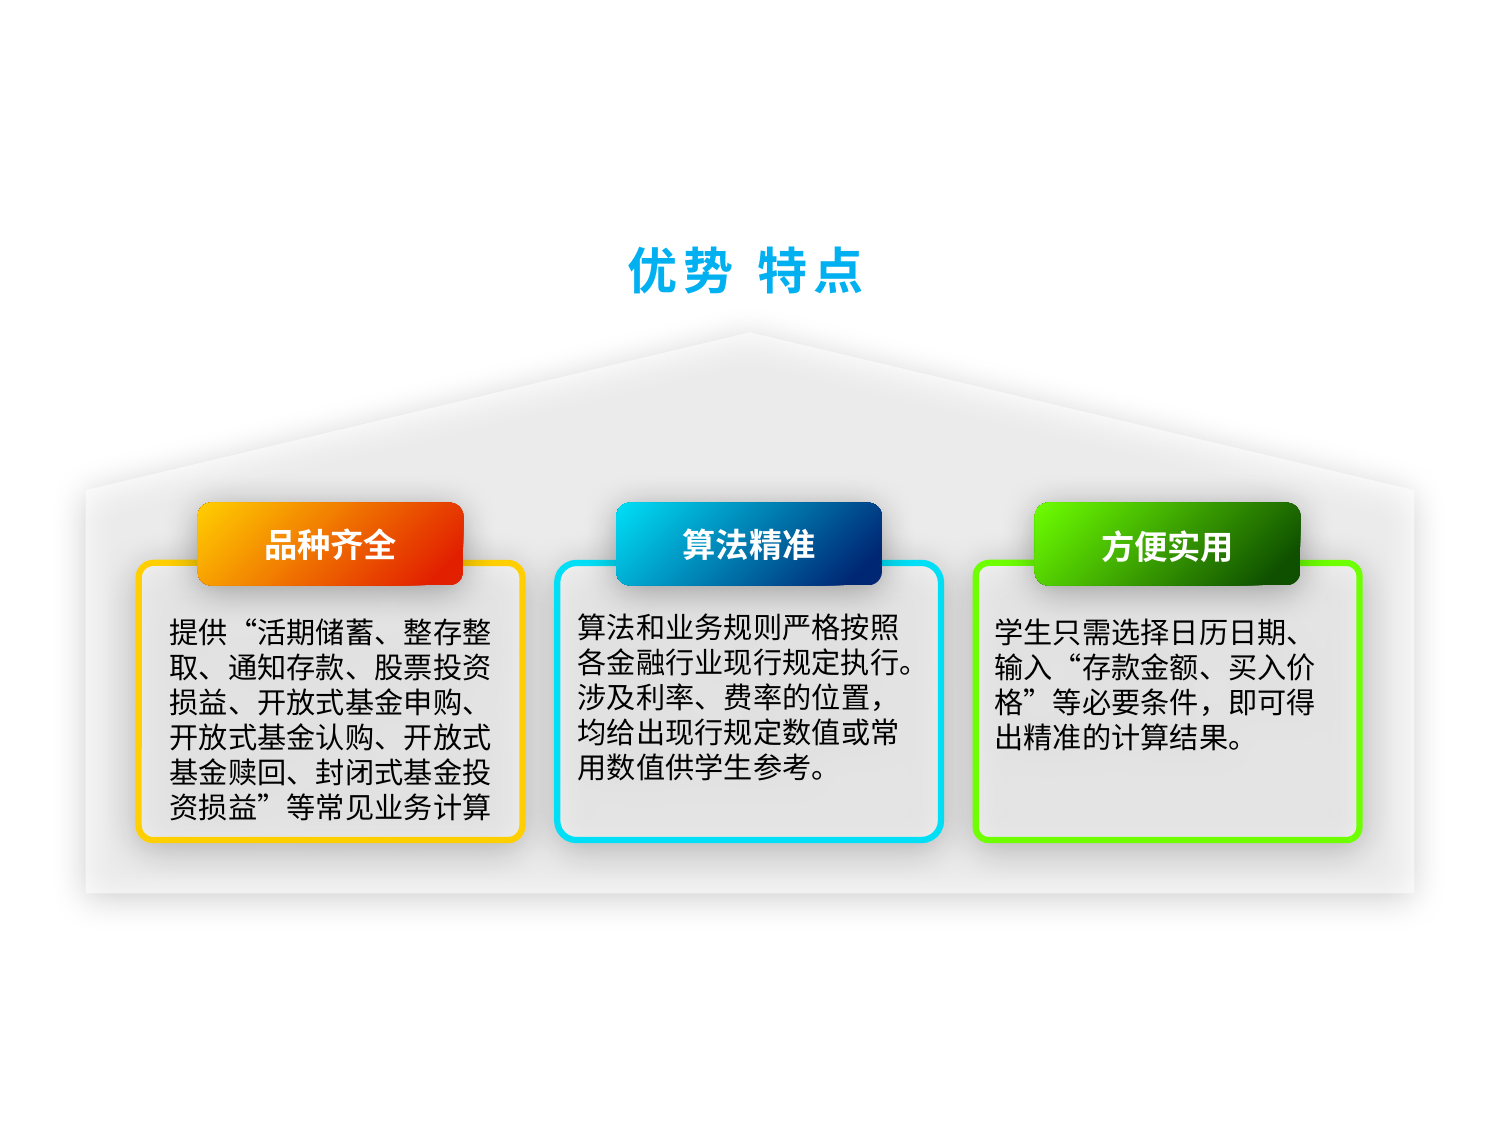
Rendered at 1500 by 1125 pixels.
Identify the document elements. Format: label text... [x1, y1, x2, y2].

text_box 提供“活期储蓄、整存整取、通知存款、股票投资损益、开放式基金申购、开放式基金认购、开放式基金赎回、封闭式基金投资损益”等常见业务计算 [137, 562, 524, 841]
text_box 算法和业务规则严格按照各金融行业现行规定执行。涉及利率、费率的位置，均给出现行规定数值或常用数值供学生参考。 [556, 562, 942, 841]
text_box [615, 501, 883, 587]
text_box 学生只需选择日历日期、输入“存款金额、买入价格”等必要条件，即可得出精准的计算结果。 [974, 562, 1361, 841]
text_box 算法精准 [631, 513, 867, 575]
text_box [1033, 501, 1302, 587]
text_box [196, 501, 465, 587]
text_box 优势 特点 [395, 231, 1096, 307]
text_box 方便实用 [1051, 515, 1284, 577]
text_box 品种齐全 [217, 513, 444, 575]
text_box [84, 331, 1416, 895]
